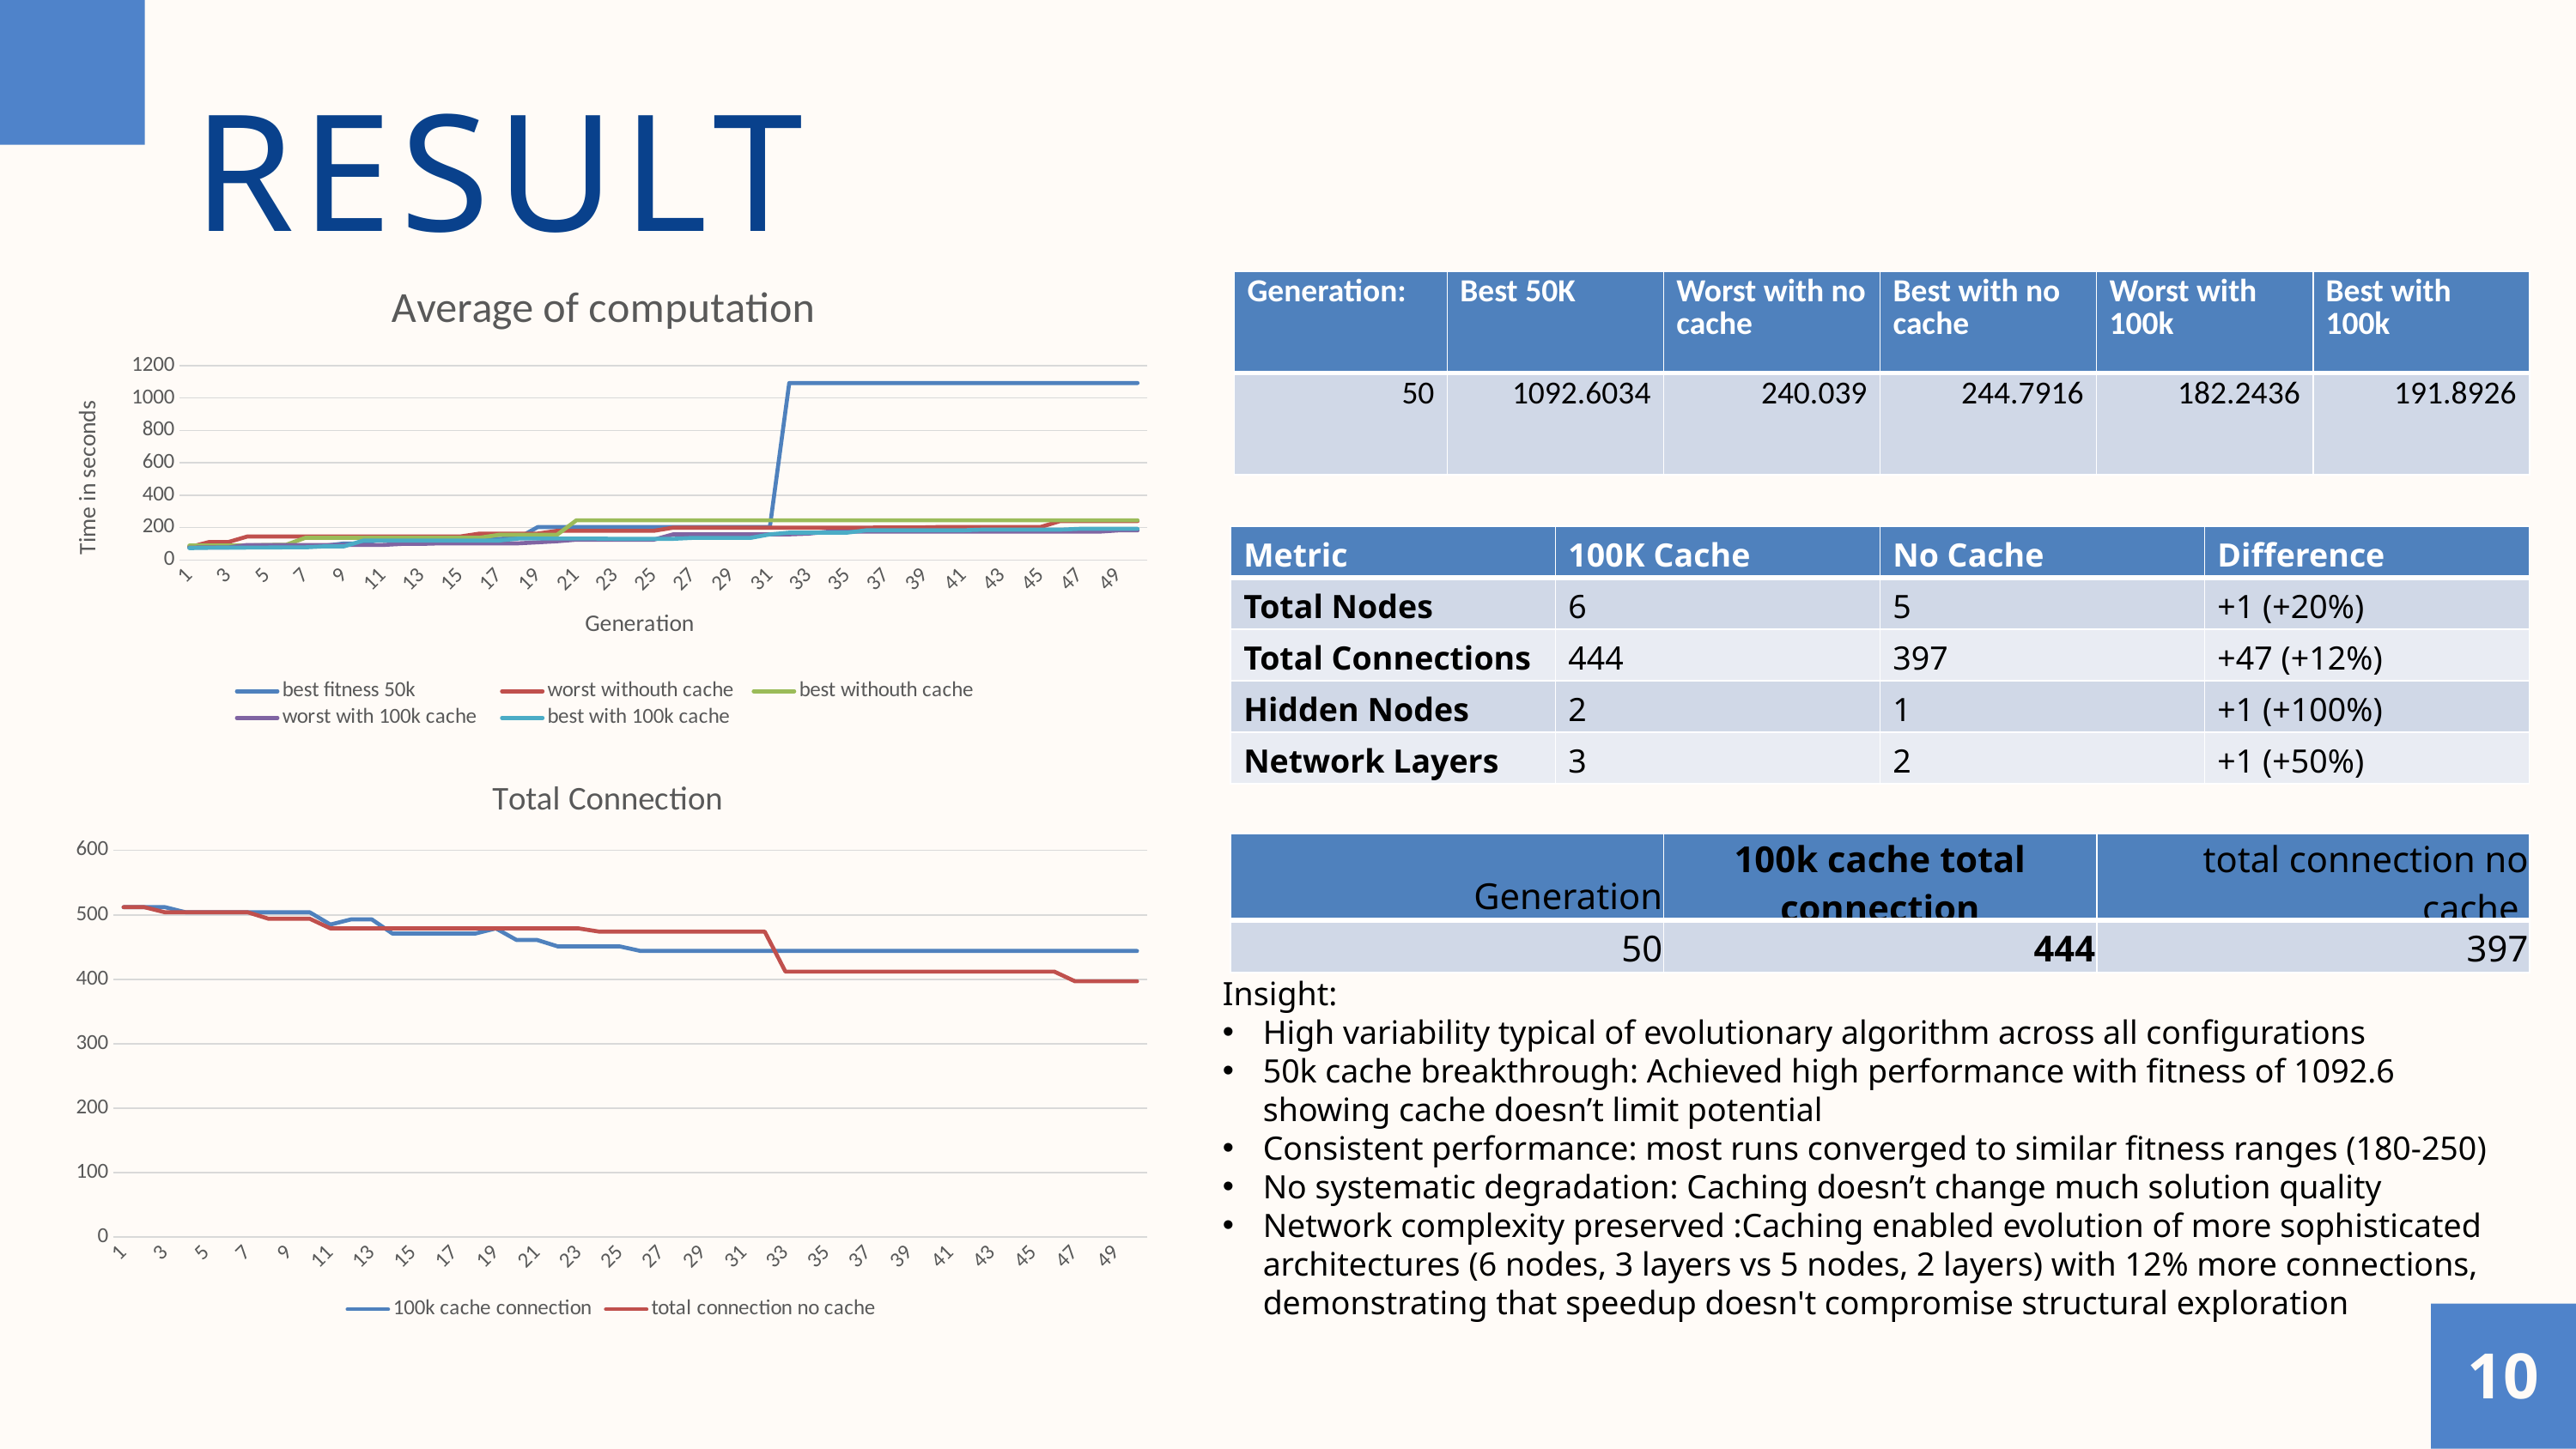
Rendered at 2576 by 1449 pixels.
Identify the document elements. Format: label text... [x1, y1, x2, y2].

table_cell +1 (+100%) [2205, 682, 2529, 731]
table_header Generation: [1235, 272, 1447, 371]
table_header Difference [2205, 527, 2529, 575]
text_box RESULT [192, 101, 1841, 264]
table_header Generation [1231, 834, 1663, 918]
table_cell 1092.6034 [1448, 375, 1663, 474]
table_header Best with no cache [1880, 272, 2096, 371]
table_cell 244.7916 [1880, 375, 2096, 474]
table_cell 2 [1556, 682, 1880, 731]
table_cell +1 (+50%) [2205, 733, 2529, 783]
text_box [2430, 1303, 2576, 1449]
table_cell +47 (+12%) [2205, 630, 2529, 680]
table_header total connection no cache [2098, 834, 2529, 918]
chart [53, 755, 1170, 1325]
table_cell 50 [1235, 375, 1447, 474]
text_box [0, 0, 145, 145]
table_cell 3 [1556, 733, 1880, 783]
table_cell Total Connections [1231, 630, 1555, 680]
chart [46, 260, 1170, 735]
table_cell Total Nodes [1231, 580, 1555, 628]
table_header 100k cache total connection [1664, 834, 2096, 918]
table_cell 444 [1664, 923, 2096, 972]
table_cell Network Layers [1231, 733, 1555, 783]
table_header Best 50K [1448, 272, 1663, 371]
table_header Metric [1231, 527, 1555, 575]
table_cell 444 [1556, 630, 1880, 680]
table_cell 1 [1880, 682, 2204, 731]
table_header Worst with 100k [2097, 272, 2312, 371]
table_header Best with 100k [2314, 272, 2529, 371]
table_cell +1 (+20%) [2205, 580, 2529, 628]
table_cell 182.2436 [2097, 375, 2312, 474]
table_header Worst with no cache [1664, 272, 1880, 371]
table_cell 2 [1880, 733, 2204, 783]
table_cell 6 [1556, 580, 1880, 628]
table_header No Cache [1880, 527, 2204, 575]
table_cell 191.8926 [2314, 375, 2529, 474]
table_cell Hidden Nodes [1231, 682, 1555, 731]
table_cell 50 [1231, 923, 1663, 972]
text_box Insight: High variability typical of evolutionary algorithm across all configurations 50k cache breakthrough: Achieved high performance with fitness of 1092.6 showing cache doesn’t limit potential Consistent performance: most runs converged to similar fitness ranges (180-250) No systematic degradation: Caching doesn’t change much solution quality Network complexity preserved :Caching enabled evolution of more sophisticated architectures (6 nodes, 3 layers vs 5 nodes, 2 layers) with 12% more connections, demonstrating that speedup doesn't compromise structural exploration [1210, 967, 2509, 1362]
table_header 100K Cache [1556, 527, 1880, 575]
table_cell 397 [1880, 630, 2204, 680]
table_cell 5 [1880, 580, 2204, 628]
table_cell 240.039 [1664, 375, 1880, 474]
table_cell 397 [2098, 923, 2529, 972]
